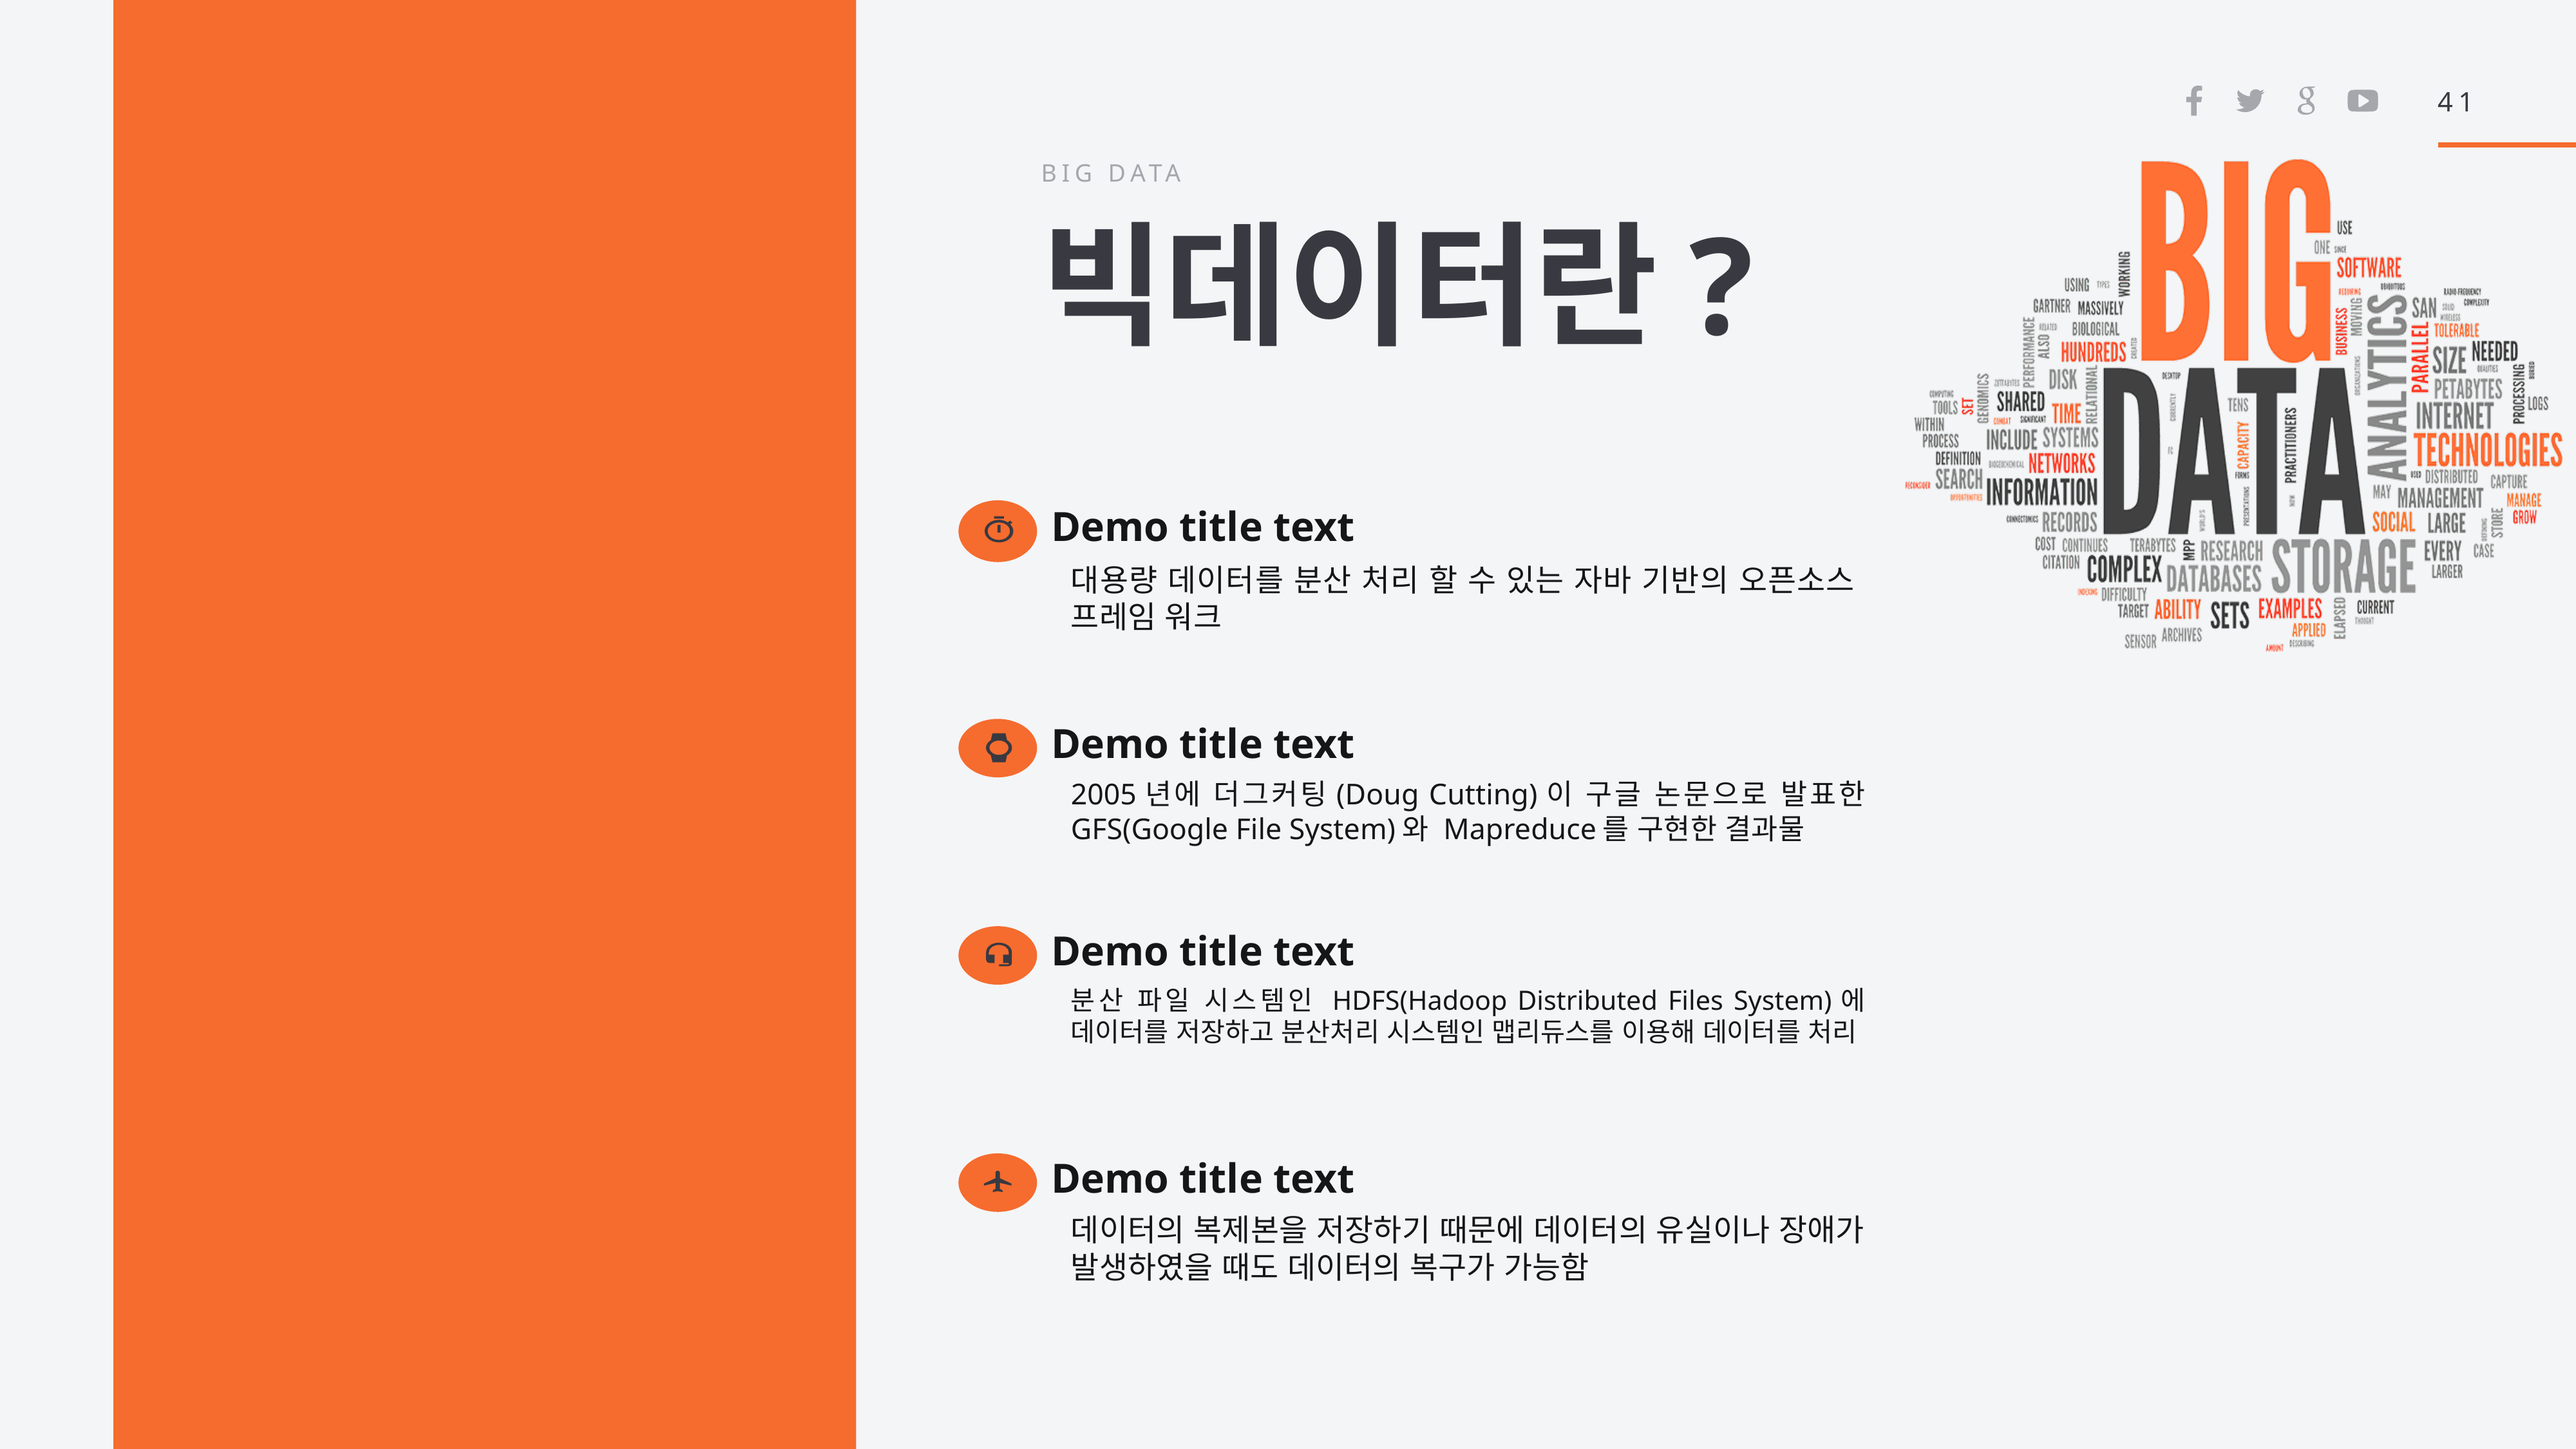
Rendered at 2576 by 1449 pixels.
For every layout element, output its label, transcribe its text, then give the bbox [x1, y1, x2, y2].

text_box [958, 1153, 1870, 1312]
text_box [958, 500, 1870, 667]
text_box Big data [1037, 153, 1447, 191]
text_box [958, 925, 1870, 1084]
text_box [113, 0, 857, 1449]
text_box 빅데이터란? [1037, 227, 1902, 542]
slide_number 41 [2433, 80, 2498, 121]
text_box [958, 718, 1870, 877]
picture [1905, 158, 2562, 652]
